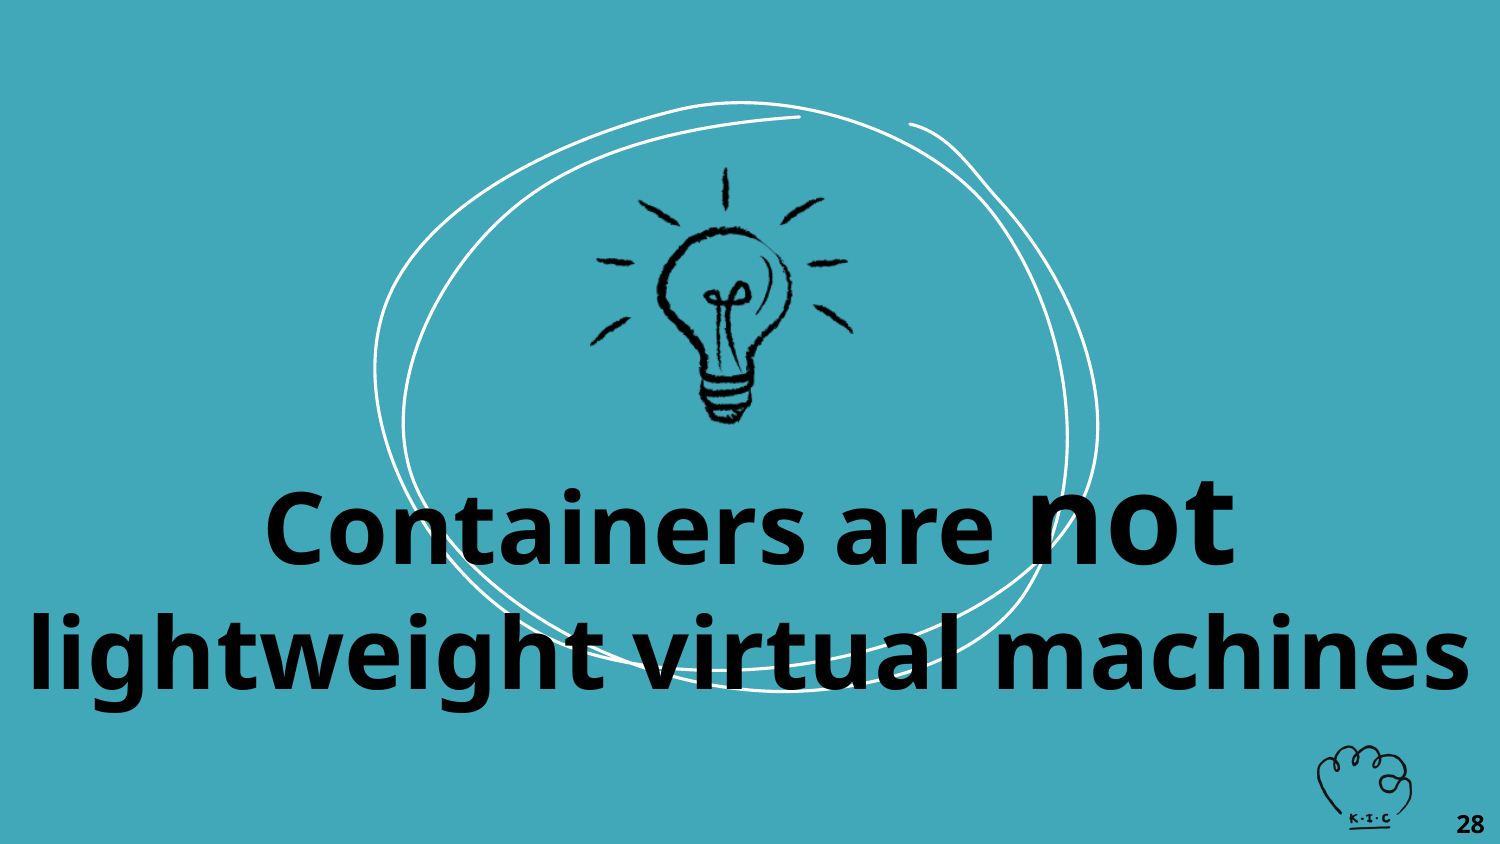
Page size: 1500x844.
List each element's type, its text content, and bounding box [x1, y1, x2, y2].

picture [590, 152, 855, 425]
title Containers are not lightweight virtual machines [0, 424, 1500, 510]
picture [1317, 745, 1412, 830]
text_box [374, 102, 1098, 424]
slide_number ‹#› [1430, 807, 1500, 844]
text_box [415, 510, 1078, 692]
